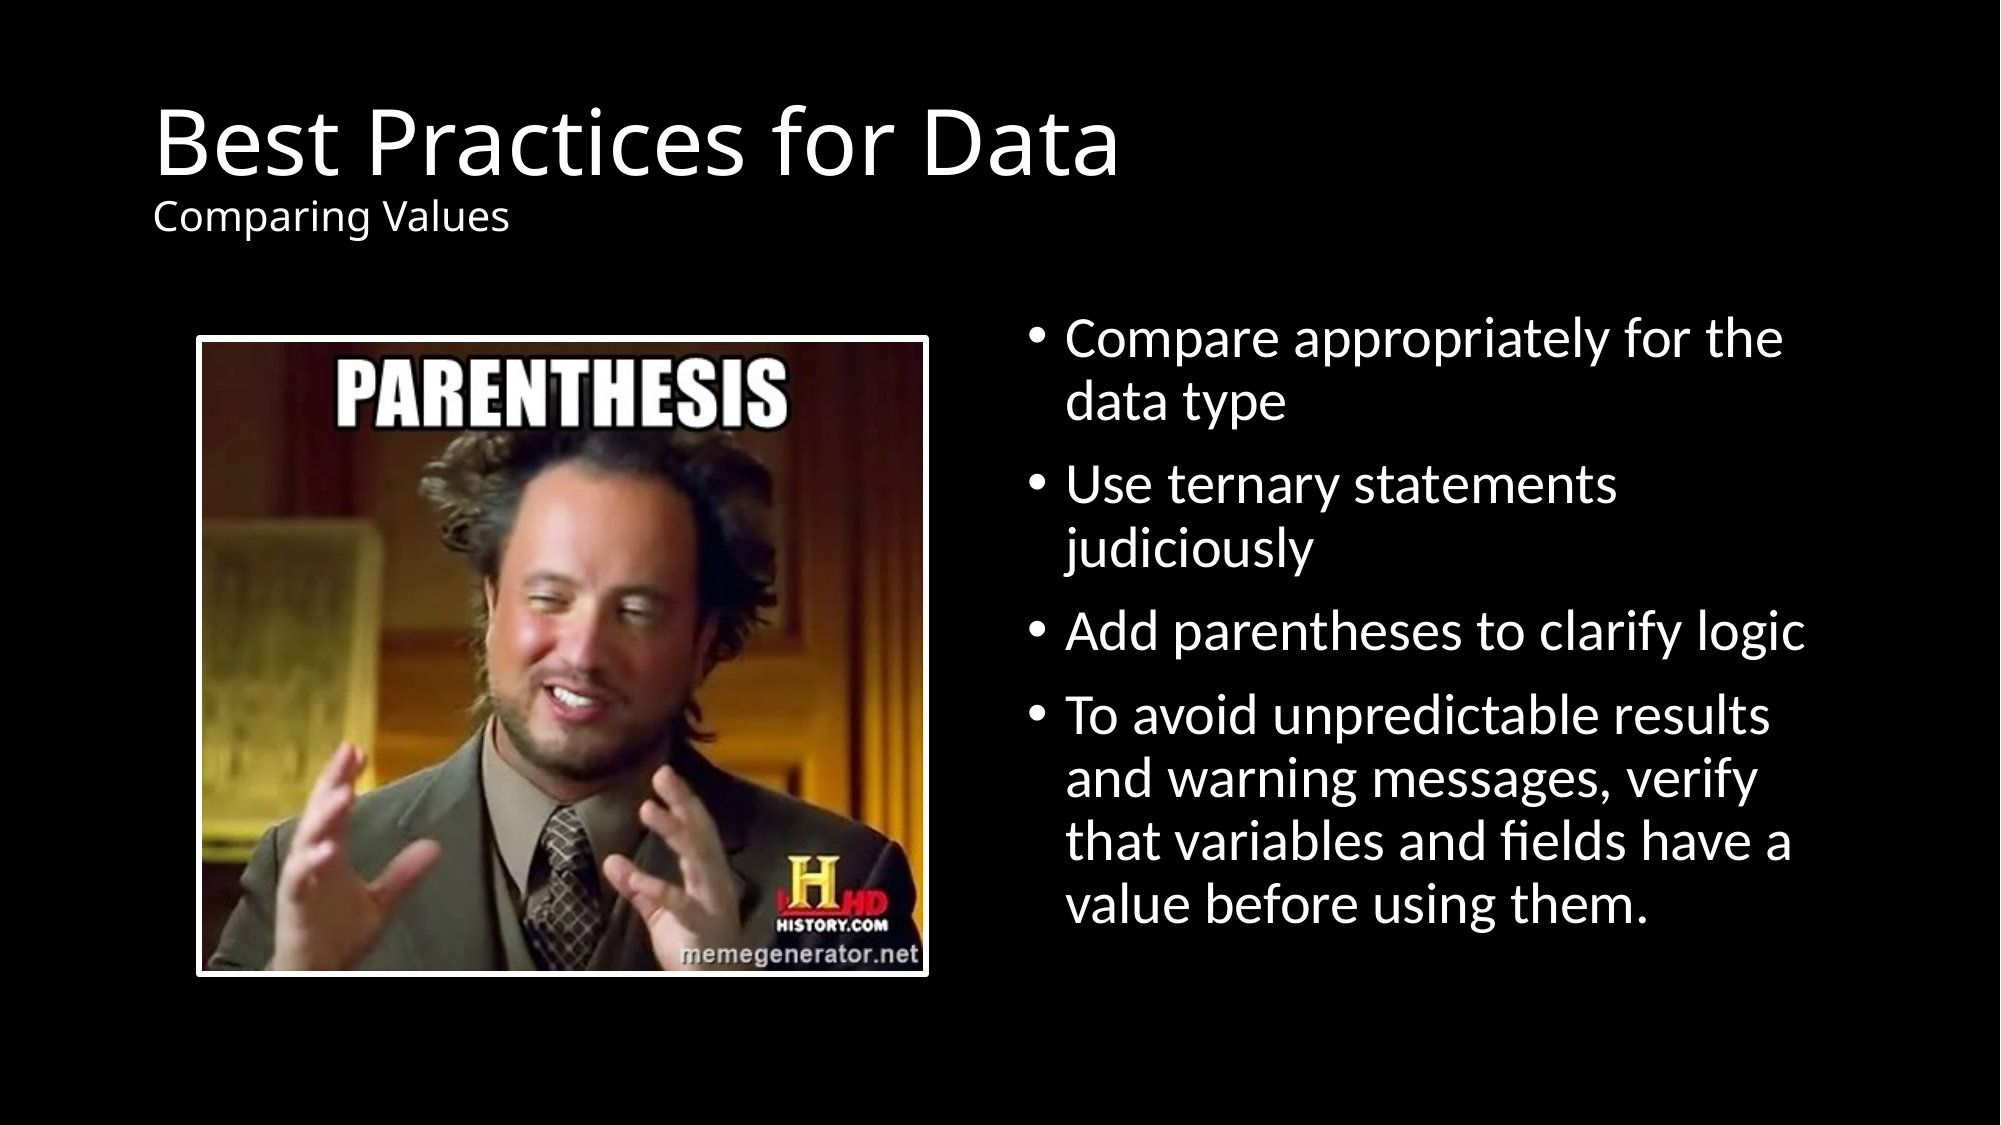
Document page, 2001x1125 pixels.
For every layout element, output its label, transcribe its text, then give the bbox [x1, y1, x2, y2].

title Best Practices for Data Comparing Values [137, 59, 1863, 278]
list Compare appropriately for the data type Use ternary statements judiciously Add parentheses to clarify logic To avoid unpredictable results and warning messages, verify that variables and fields have a value before using them. [1012, 299, 1863, 1014]
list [202, 341, 923, 972]
